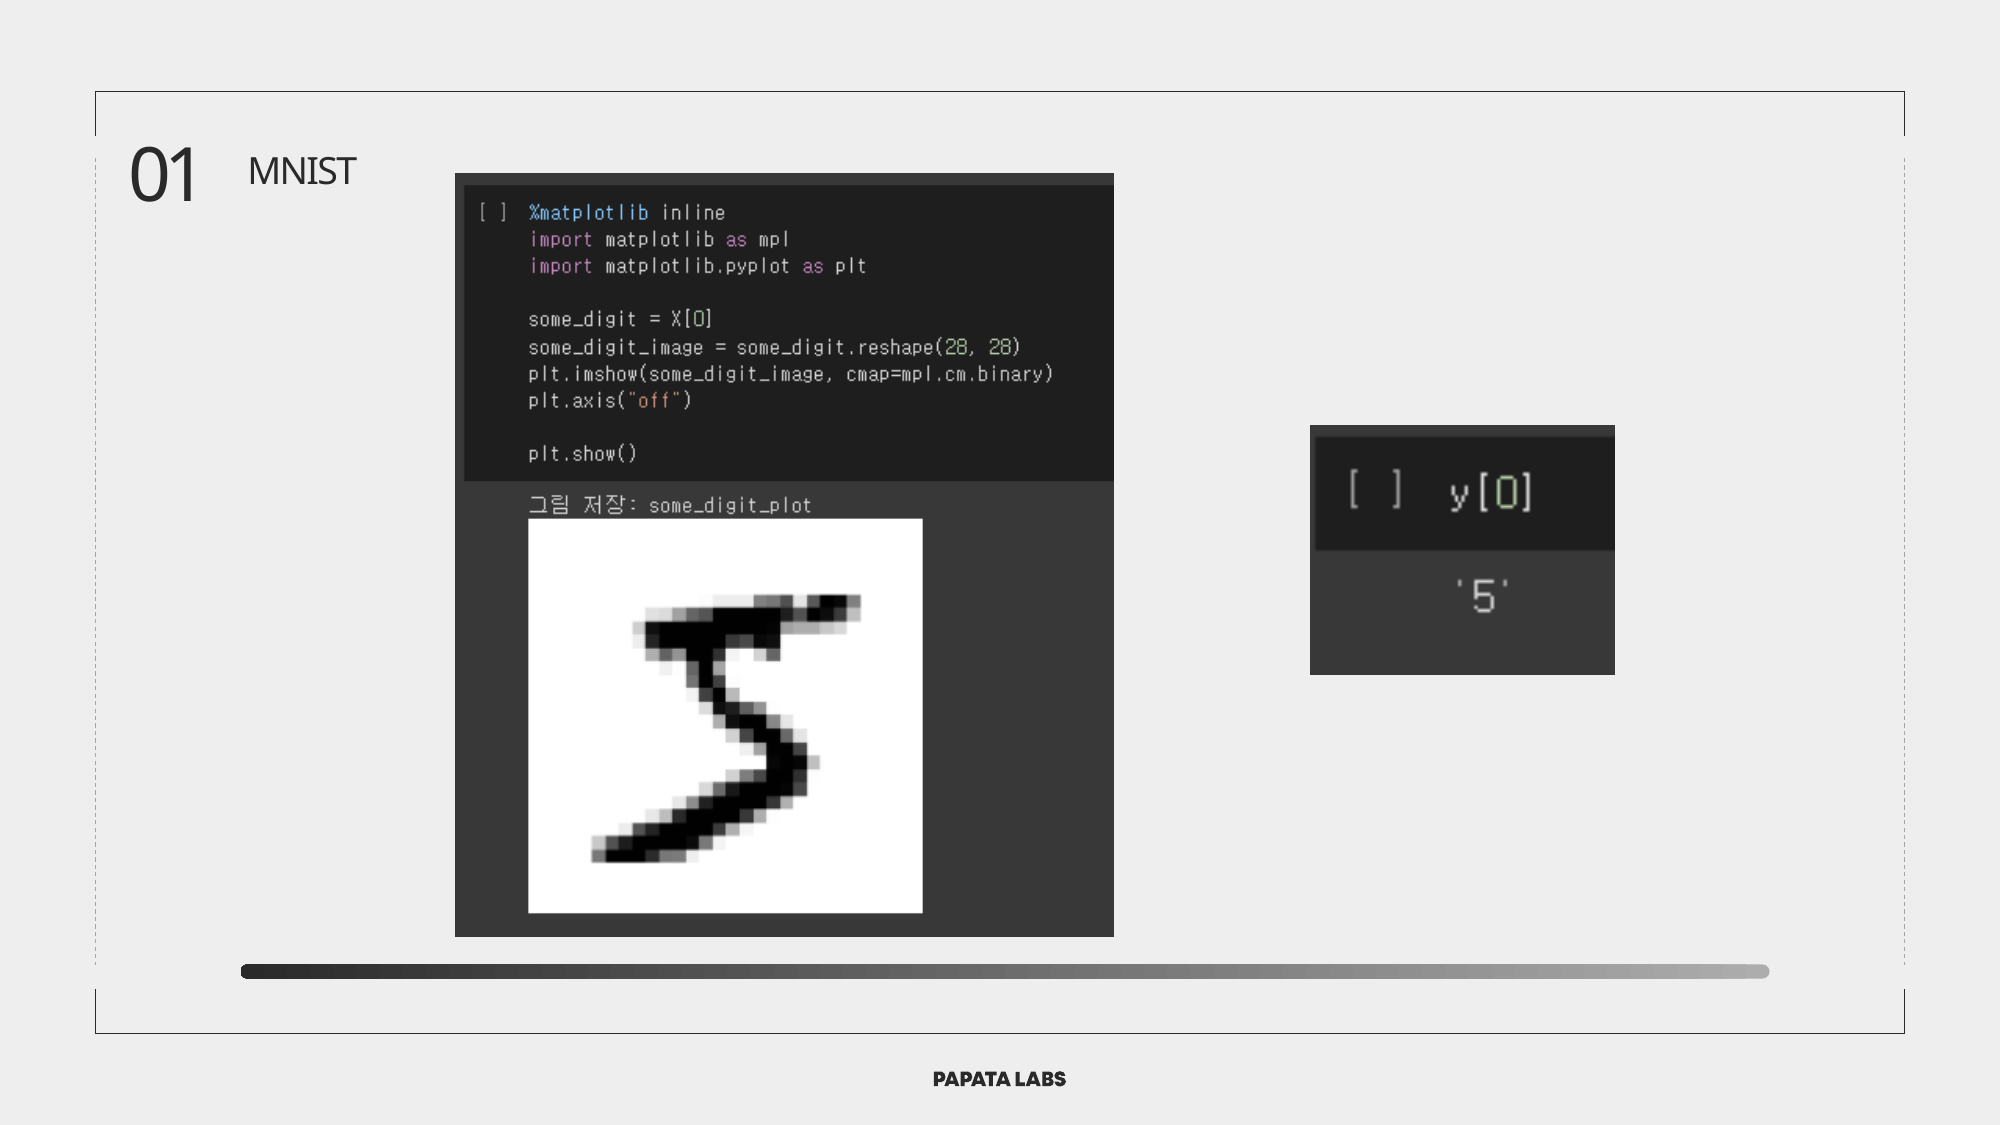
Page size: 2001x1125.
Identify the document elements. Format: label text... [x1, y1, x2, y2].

text_box 01 [119, 123, 217, 219]
text_box [95, 988, 1905, 1034]
text_box [95, 91, 1905, 137]
picture [455, 173, 1114, 937]
picture [1310, 425, 1615, 675]
text_box [239, 963, 1771, 980]
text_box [933, 1071, 1066, 1087]
text_box MNIST [238, 144, 366, 196]
